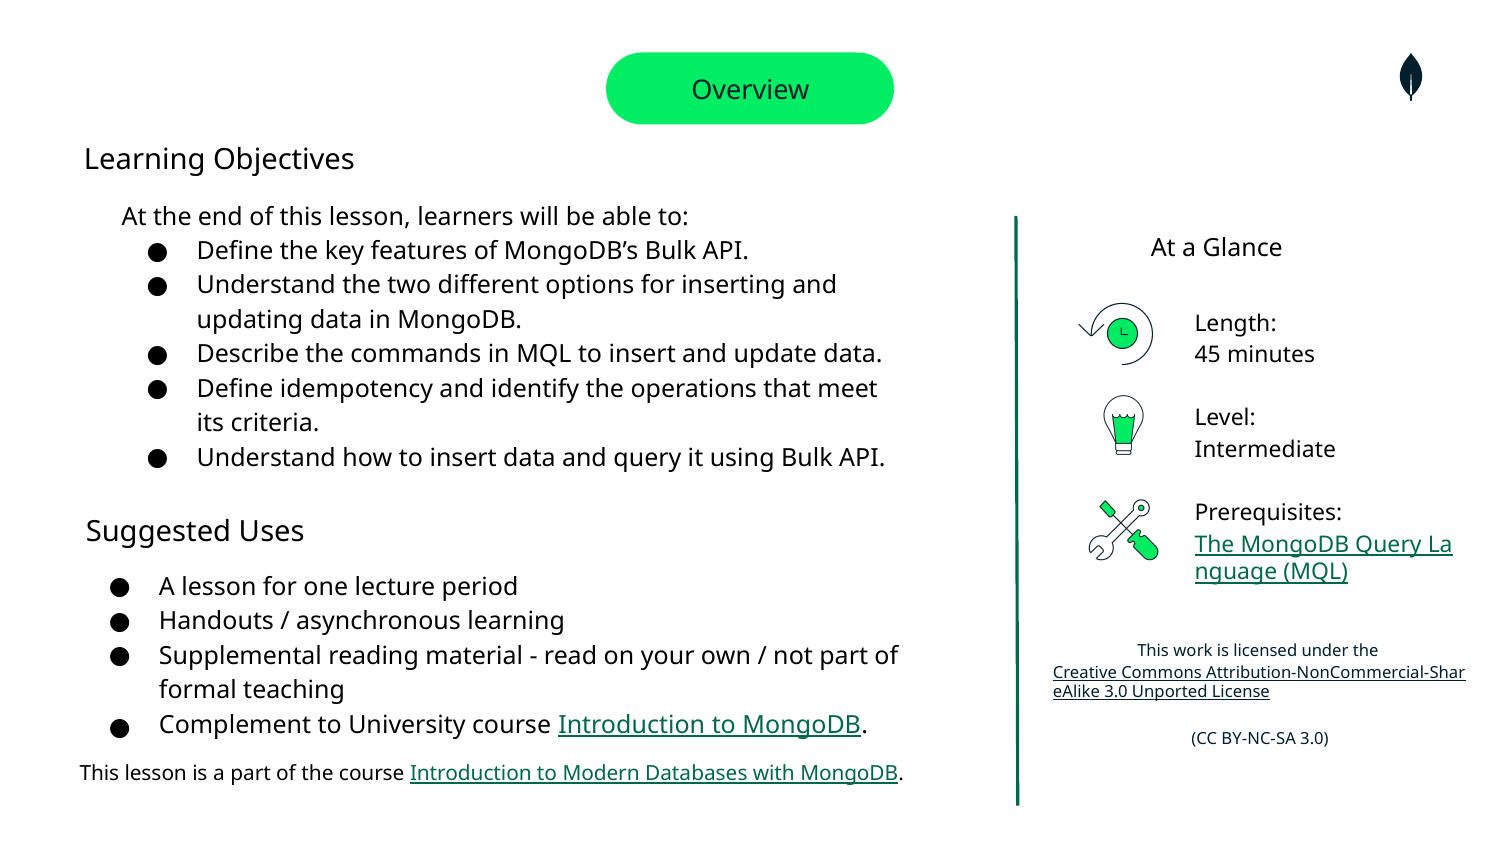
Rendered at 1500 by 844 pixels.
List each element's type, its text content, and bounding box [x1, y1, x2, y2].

text_box This work is licensed under the Creative Commons Attribution-NonCommercial-ShareAlike 3.0 Unported License (CC BY-NC-SA 3.0) [1037, 622, 1483, 744]
picture [1073, 293, 1157, 376]
text_box Suggested Uses [70, 497, 469, 562]
picture [1085, 491, 1162, 569]
title Overview [643, 75, 858, 102]
text_box At the end of this lesson, learners will be able to: Define the key features of MongoDB’s Bulk API. Understand the two different options for inserting and updating data in MongoDB. Describe the commands in MQL to insert and update data. Define idempotency and identify the operations that meet its criteria. Understand how to insert data and query it using Bulk API. [106, 180, 927, 487]
picture [1090, 391, 1157, 459]
text_box A lesson for one lecture period Handouts / asynchronous learning Supplemental reading material - read on your own / not part of formal teaching Complement to University course Introduction to MongoDB. [68, 572, 981, 737]
text_box At a Glance [1135, 215, 1385, 276]
text_box Learning Objectives [68, 125, 592, 191]
text_box This lesson is a part of the course Introduction to Modern Databases with MongoDB. [64, 745, 969, 803]
text_box Length: 45 minutes Level: Intermediate Prerequisites: The MongoDB Query Language (MQL) [1179, 289, 1472, 616]
